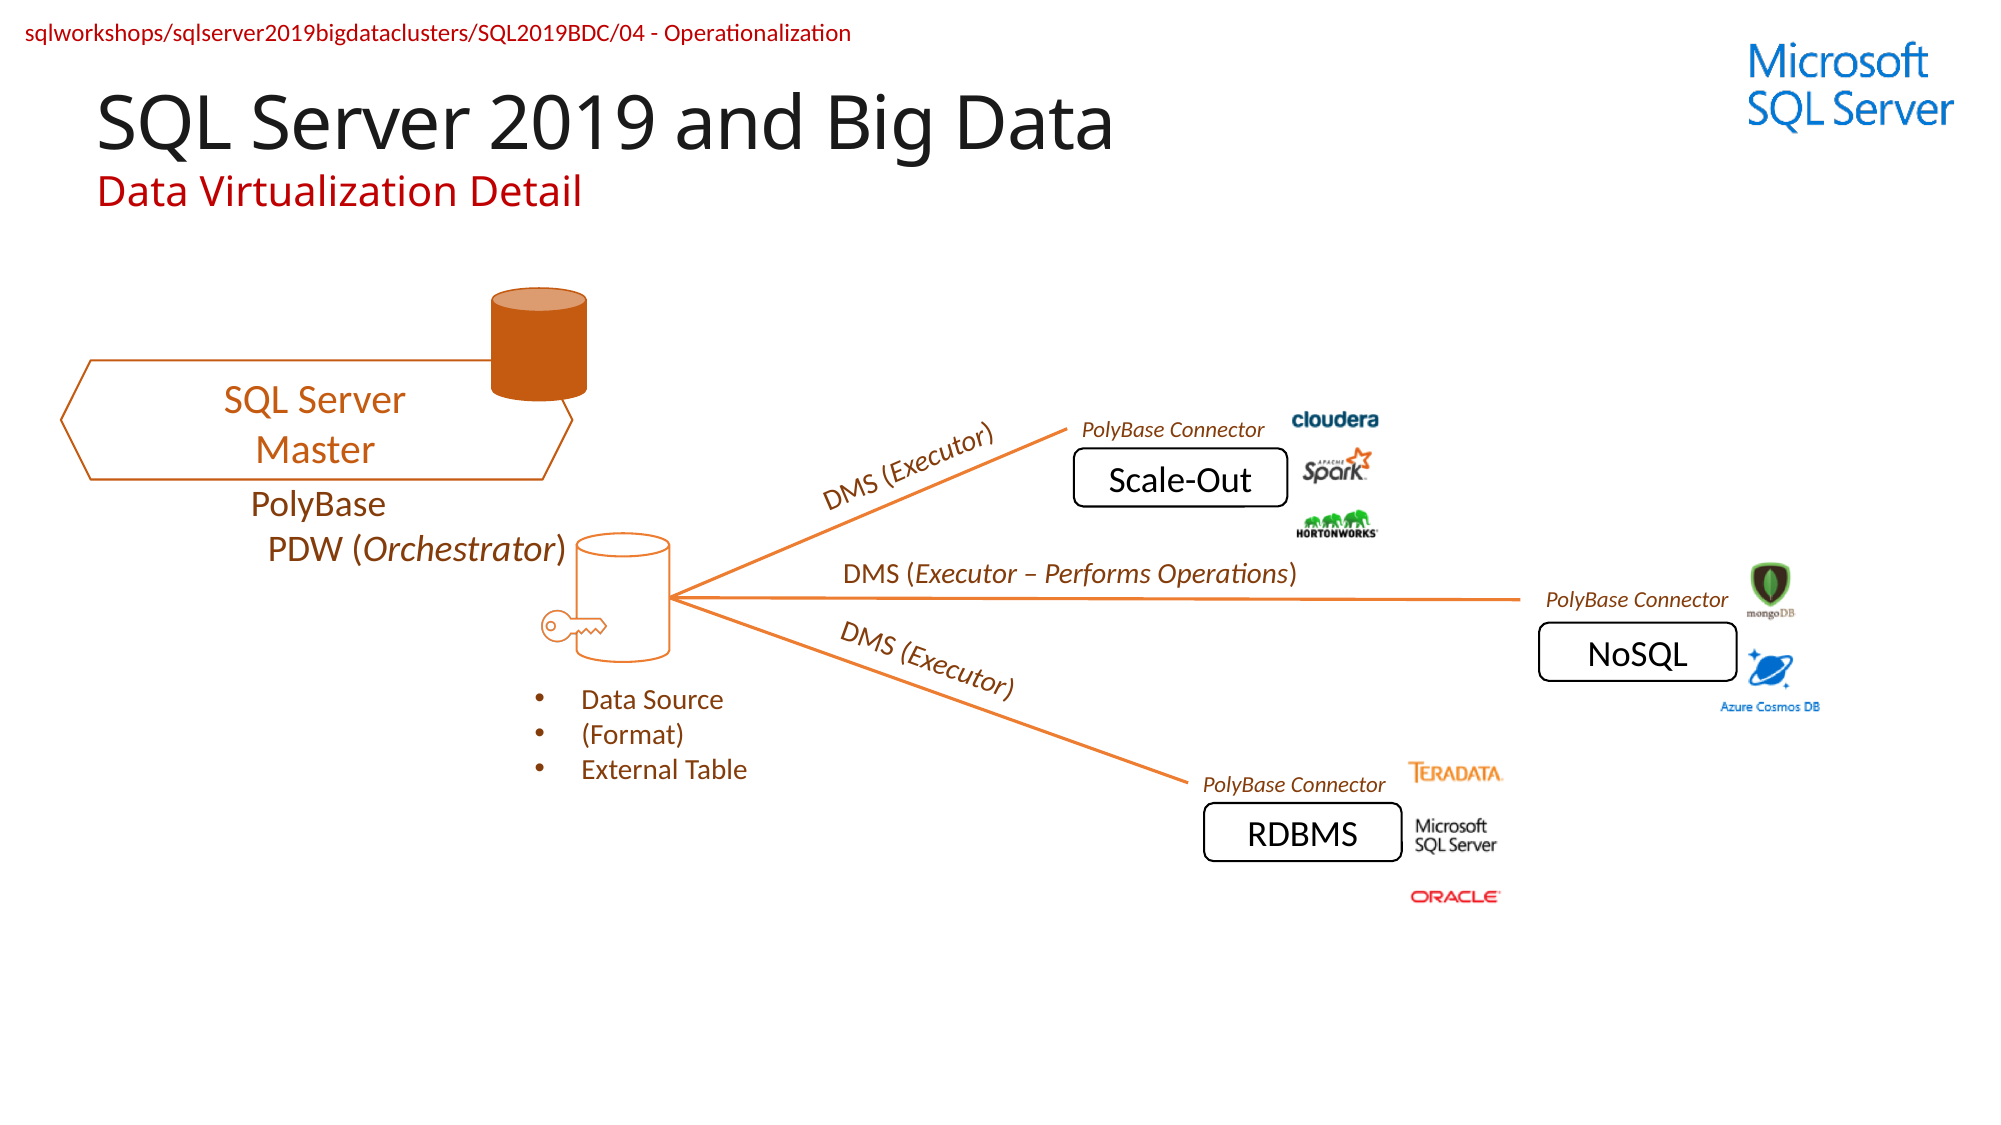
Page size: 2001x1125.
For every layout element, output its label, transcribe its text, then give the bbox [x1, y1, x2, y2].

text_box DMS (Executor – Performs Operations) [1068, 546, 1313, 597]
picture [1401, 753, 1510, 905]
text_box [491, 288, 587, 397]
text_box sqlworkshops/sqlserver2019bigdataclusters/SQL2019BDC/04 - Operationalization [10, 9, 974, 55]
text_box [669, 429, 1068, 597]
text_box NoSQL [1538, 621, 1708, 682]
text_box PolyBase Connector [1188, 761, 1401, 804]
text_box SQL Server 2019 and Big Data Data Virtualization Detail [96, 75, 1150, 216]
text_box PolyBase PDW (Orchestrator) [236, 471, 582, 577]
picture [1287, 407, 1385, 544]
text_box RDBMS [1203, 804, 1401, 863]
picture [1708, 560, 1826, 718]
picture [1723, 20, 1978, 149]
text_box PolyBase Connector [1067, 407, 1281, 450]
picture [539, 591, 609, 661]
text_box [60, 360, 573, 481]
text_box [669, 597, 1189, 784]
text_box PolyBase Connector [1531, 577, 1708, 620]
text_box [575, 532, 669, 663]
text_box Scale-Out [1072, 448, 1287, 508]
text_box Data Source (Format) External Table [519, 672, 763, 793]
text_box DMS (Executor) [928, 400, 1008, 429]
